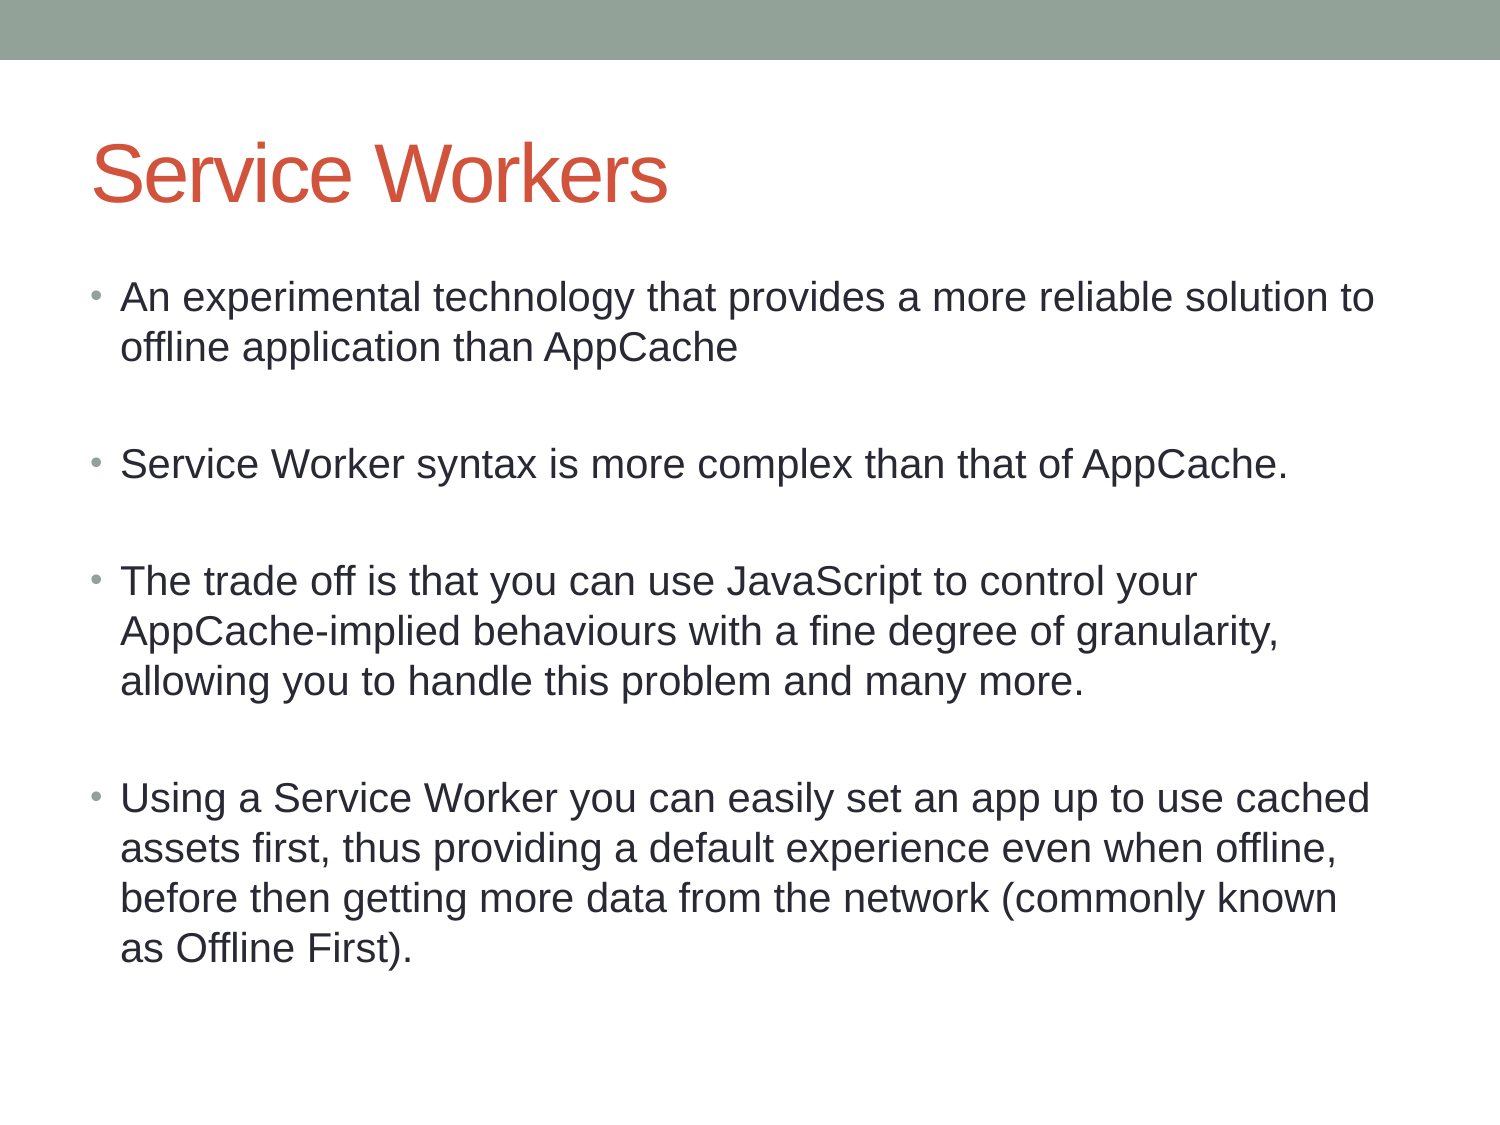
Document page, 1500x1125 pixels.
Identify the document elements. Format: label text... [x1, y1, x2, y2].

list An experimental technology that provides a more reliable solution to offline application than AppCache Service Worker syntax is more complex than that of AppCache. The trade off is that you can use JavaScript to control your AppCache-implied behaviours with a fine degree of granularity, allowing you to handle this problem and many more. Using a Service Worker you can easily set an app up to use cached assets first, thus providing a default experience even when offline, before then getting more data from the network (commonly known as Offline First). [75, 262, 1425, 1063]
title Service Workers [75, 87, 1425, 250]
